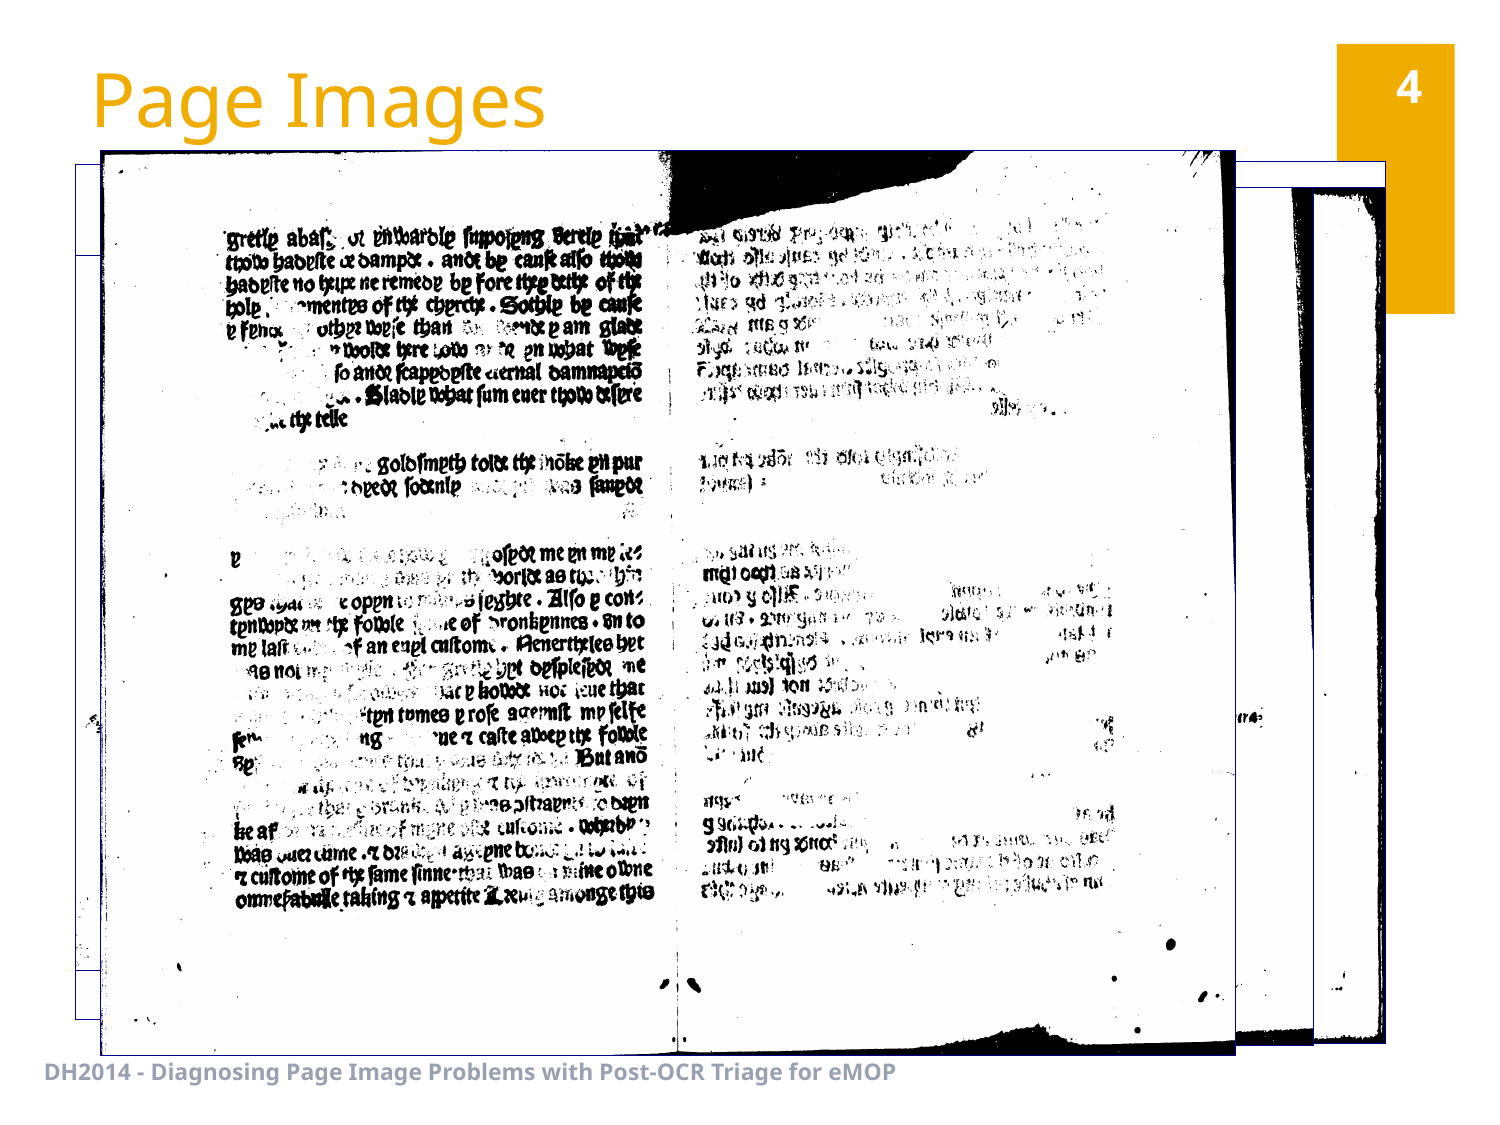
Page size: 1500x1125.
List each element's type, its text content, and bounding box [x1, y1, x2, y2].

picture [74, 149, 1387, 1056]
title Page Images [75, 40, 1288, 151]
footer DH2014 - Diagnosing Page Image Problems with Post-OCR Triage for eMOP [28, 1042, 1015, 1103]
slide_number 4 [1354, 59, 1438, 120]
